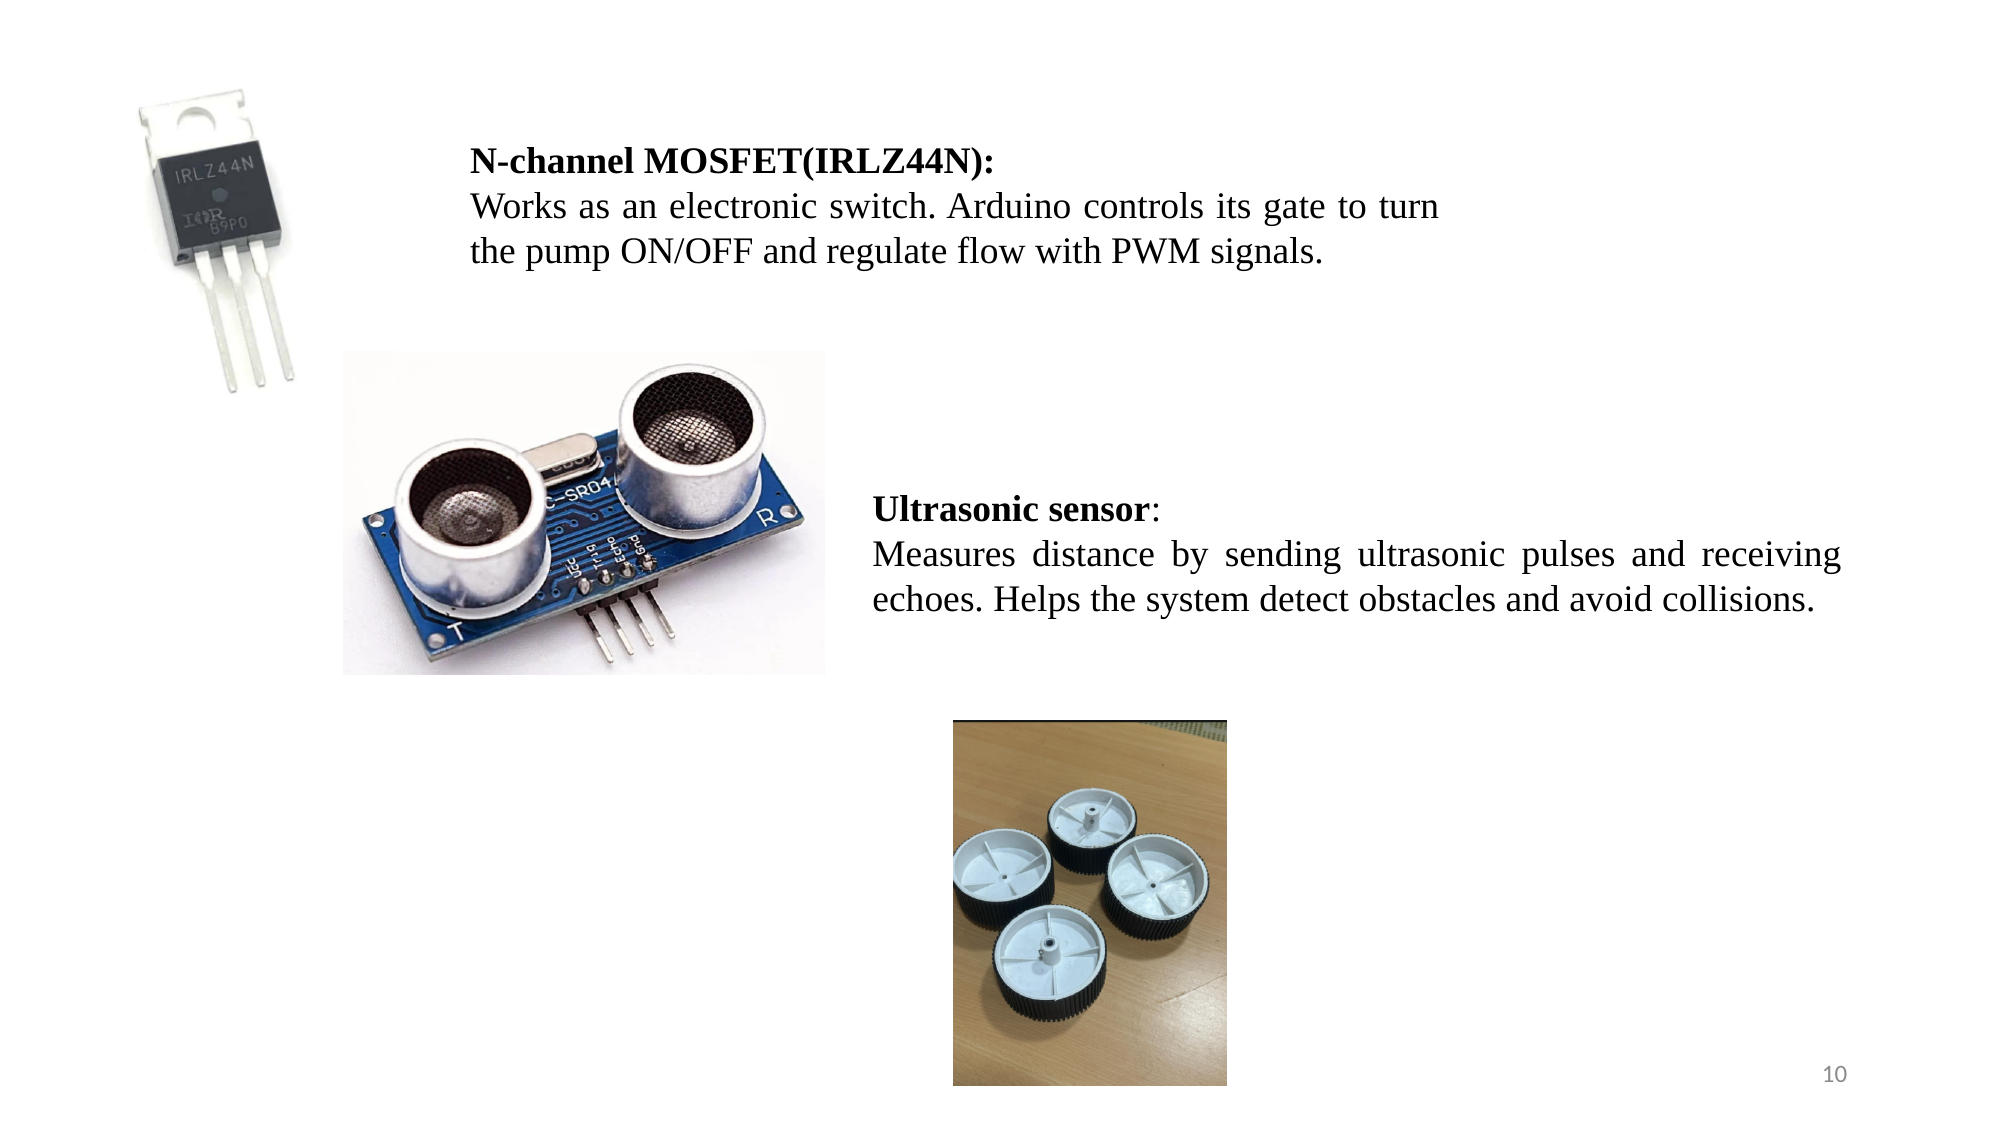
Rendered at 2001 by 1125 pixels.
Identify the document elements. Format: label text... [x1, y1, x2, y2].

slide_number 10 [1412, 1042, 1863, 1103]
text_box Ultrasonic sensor: Measures distance by sending ultrasonic pulses and receiving echoes. Helps the system detect obstacles and avoid collisions. [857, 476, 1858, 626]
picture [343, 351, 825, 675]
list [69, 86, 357, 395]
picture [953, 720, 1227, 1087]
text_box N-channel MOSFET(IRLZ44N): Works as an electronic switch. Arduino controls its gate to turn the pump ON/OFF and regulate flow with PWM signals. [455, 128, 1456, 279]
